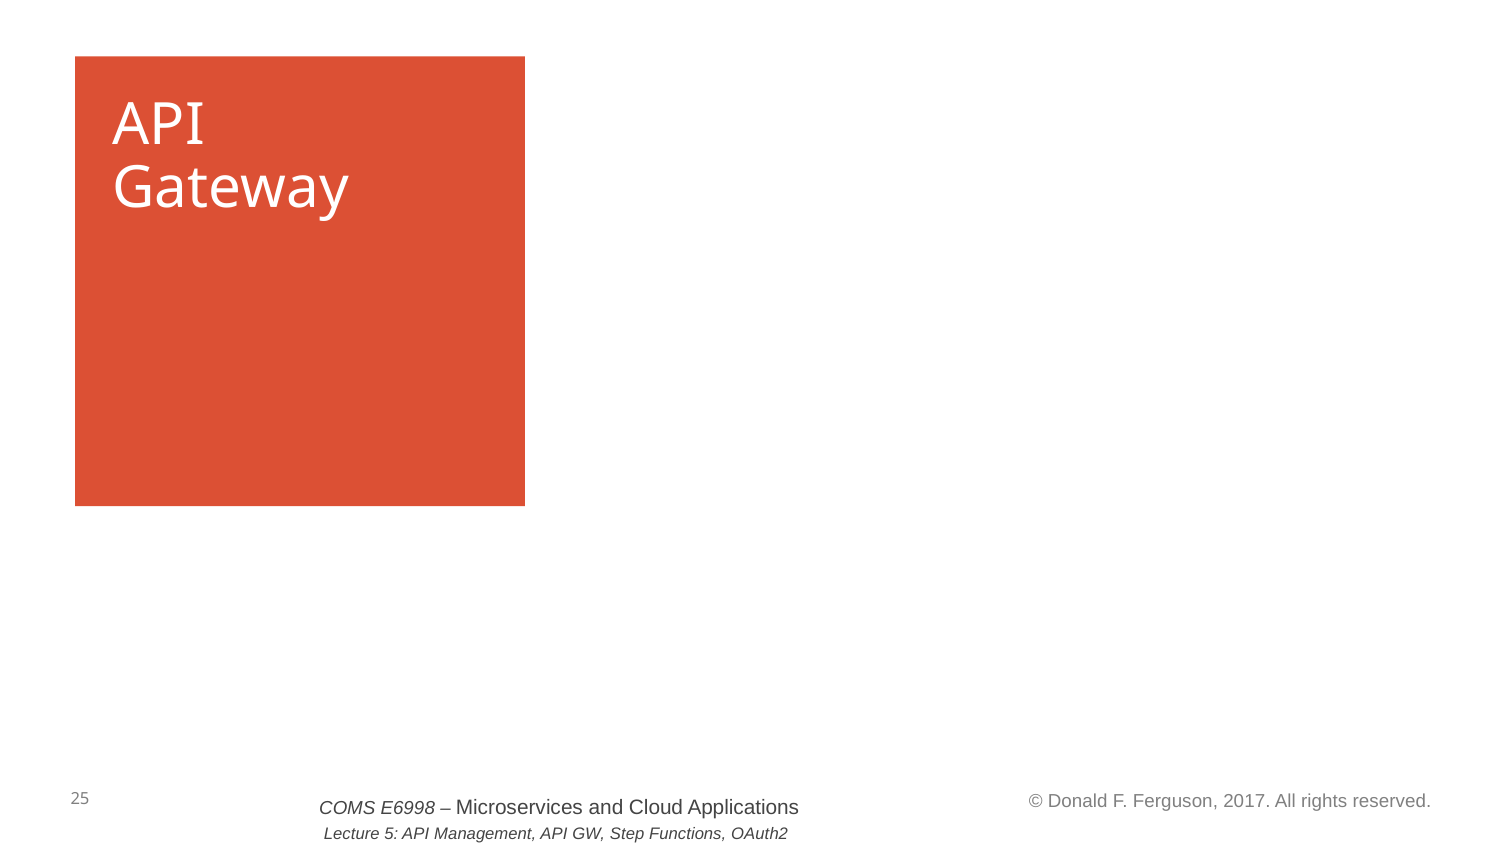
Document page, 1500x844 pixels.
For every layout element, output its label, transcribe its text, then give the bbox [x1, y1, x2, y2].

title API Gateway [74, 56, 526, 507]
